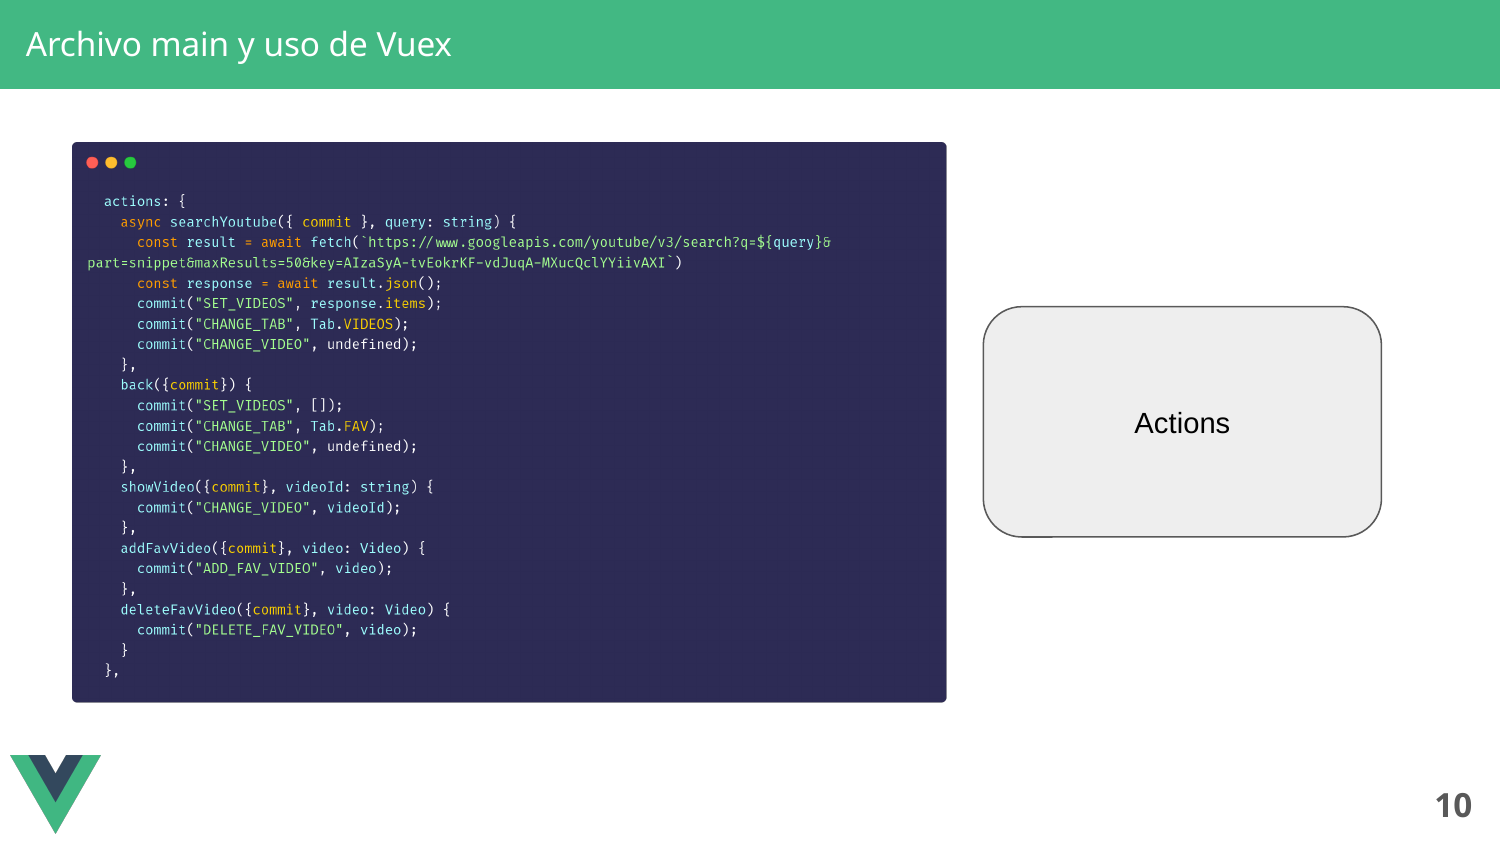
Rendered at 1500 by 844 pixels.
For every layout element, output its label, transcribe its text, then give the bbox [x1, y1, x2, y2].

text_box Actions [1005, 306, 1382, 537]
text_box ‹#› [1397, 774, 1488, 839]
text_box Archivo main y uso de Vuex [10, 8, 1071, 79]
picture [10, 87, 1000, 834]
text_box [0, 0, 1500, 88]
